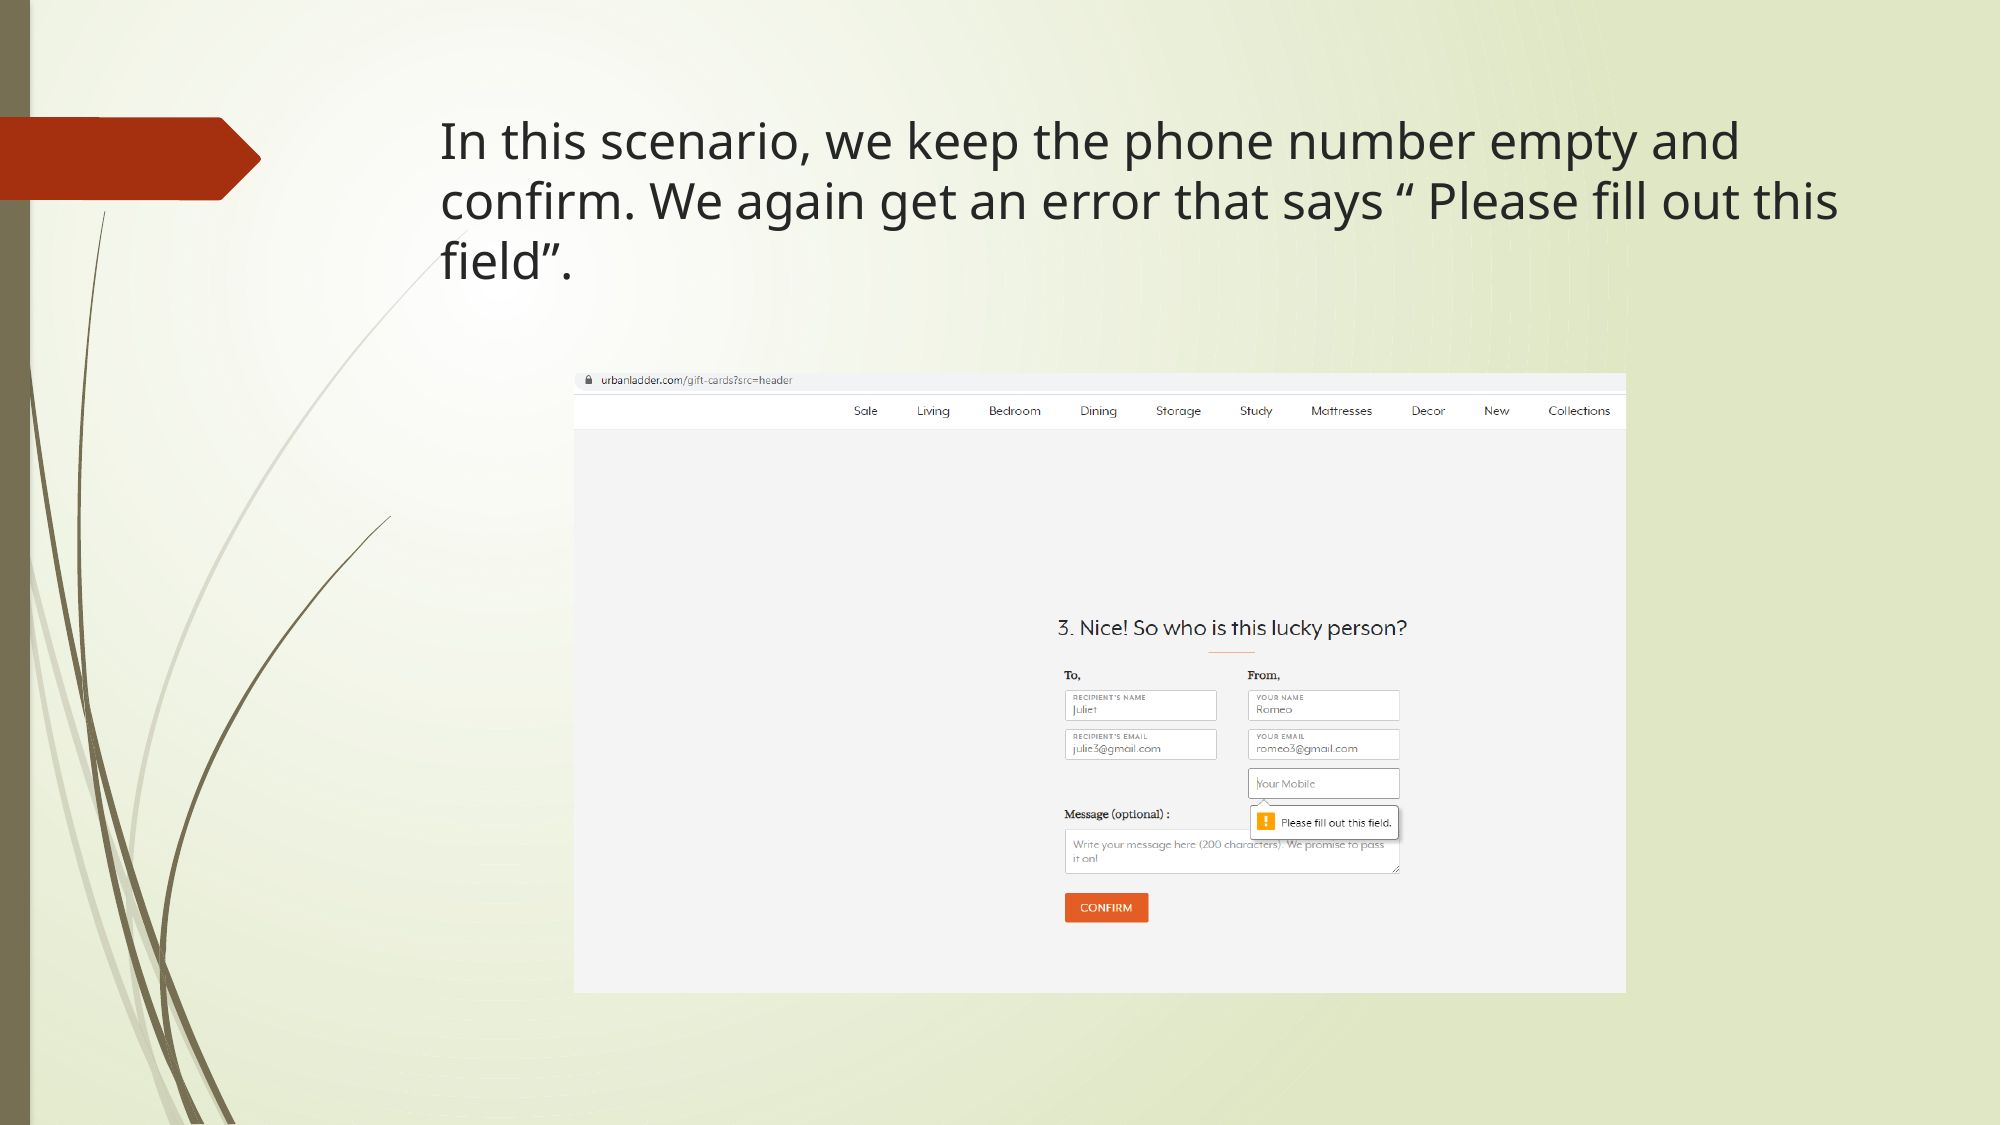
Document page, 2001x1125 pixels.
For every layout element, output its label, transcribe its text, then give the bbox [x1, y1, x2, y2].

title In this scenario, we keep the phone number empty and confirm. We again get an error that says “ Please fill out this field”. [425, 102, 1888, 313]
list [573, 372, 1627, 994]
